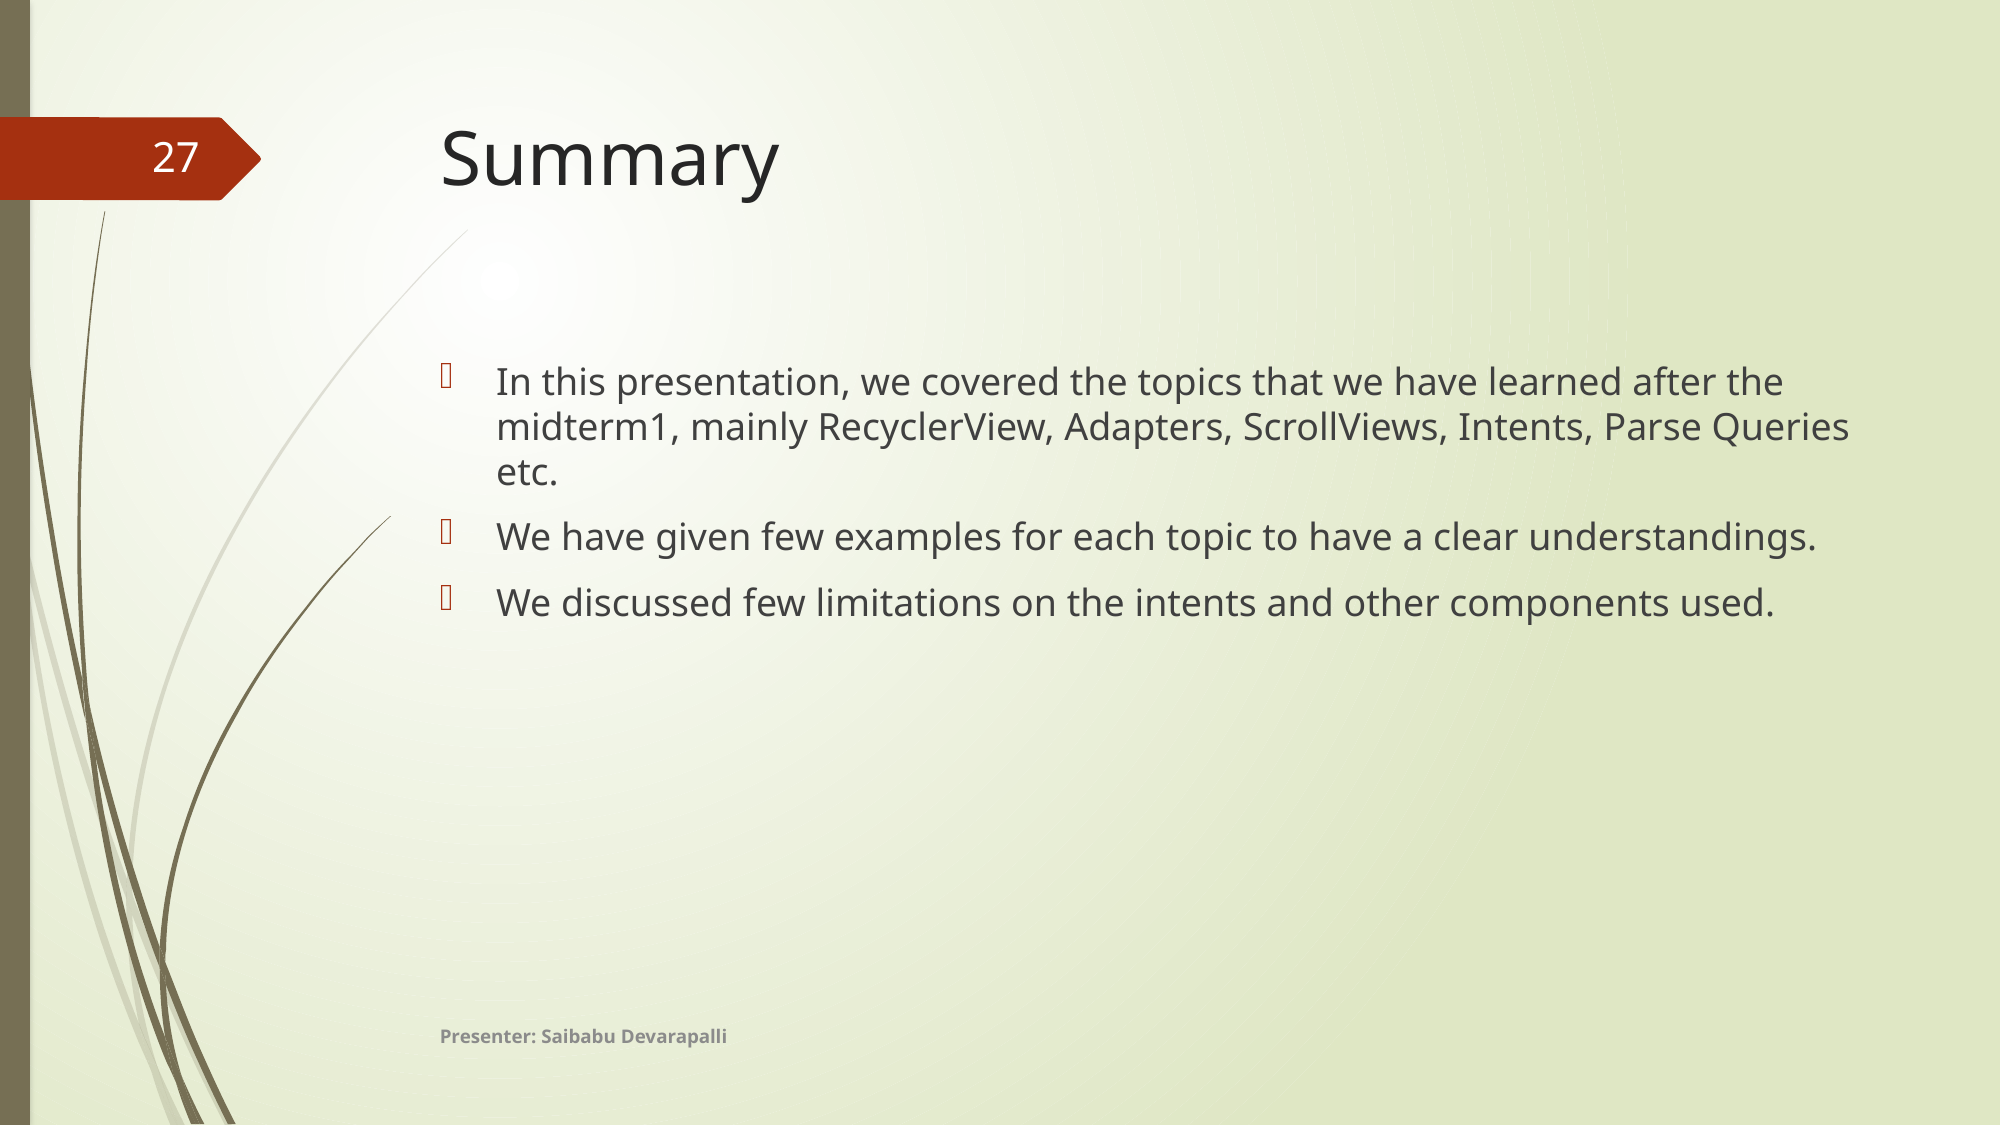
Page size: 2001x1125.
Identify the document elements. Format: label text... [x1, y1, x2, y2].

slide_number 27 [87, 129, 216, 190]
title Summary [425, 102, 1888, 313]
footer Presenter: Saibabu Devarapalli [424, 1006, 1675, 1067]
list In this presentation, we covered the topics that we have learned after the midterm1, mainly RecyclerView, Adapters, ScrollViews, Intents, Parse Queries etc. We have given few examples for each topic to have a clear understandings. We discussed few limitations on the intents and other components used. [424, 350, 1888, 970]
